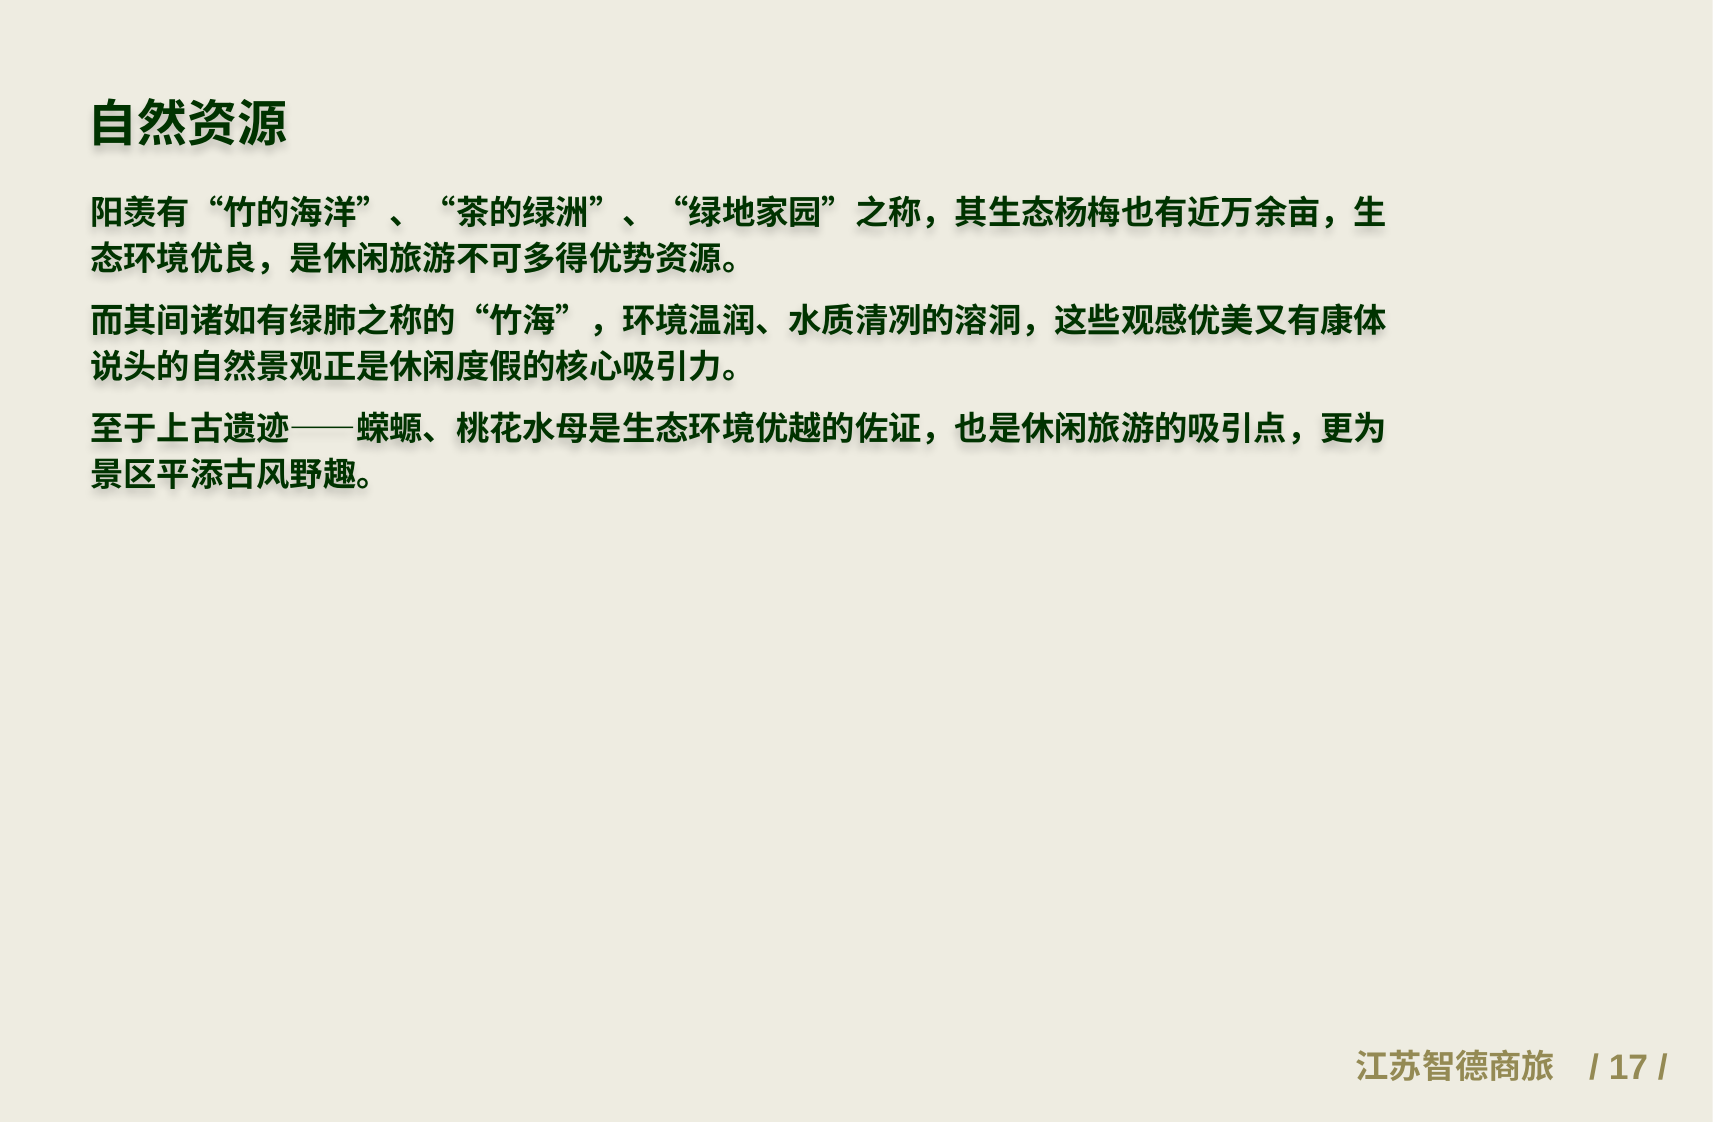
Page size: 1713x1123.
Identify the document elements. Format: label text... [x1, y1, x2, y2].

text_box 阳羡有“竹的海洋”、“茶的绿洲”、“绿地家园”之称，其生态杨梅也有近万余亩，生态环境优良，是休闲旅游不可多得优势资源。 而其间诸如有绿肺之称的“竹海”，环境温润、水质清冽的溶洞，这些观感优美又有康体说头的自然景观正是休闲度假的核心吸引力。 至于上古遗迹——蝾螈、桃花水母是生态环境优越的佐证，也是休闲旅游的吸引点，更为景区平添古风野趣。 [75, 177, 1406, 501]
text_box 自然资源 [73, 98, 857, 159]
